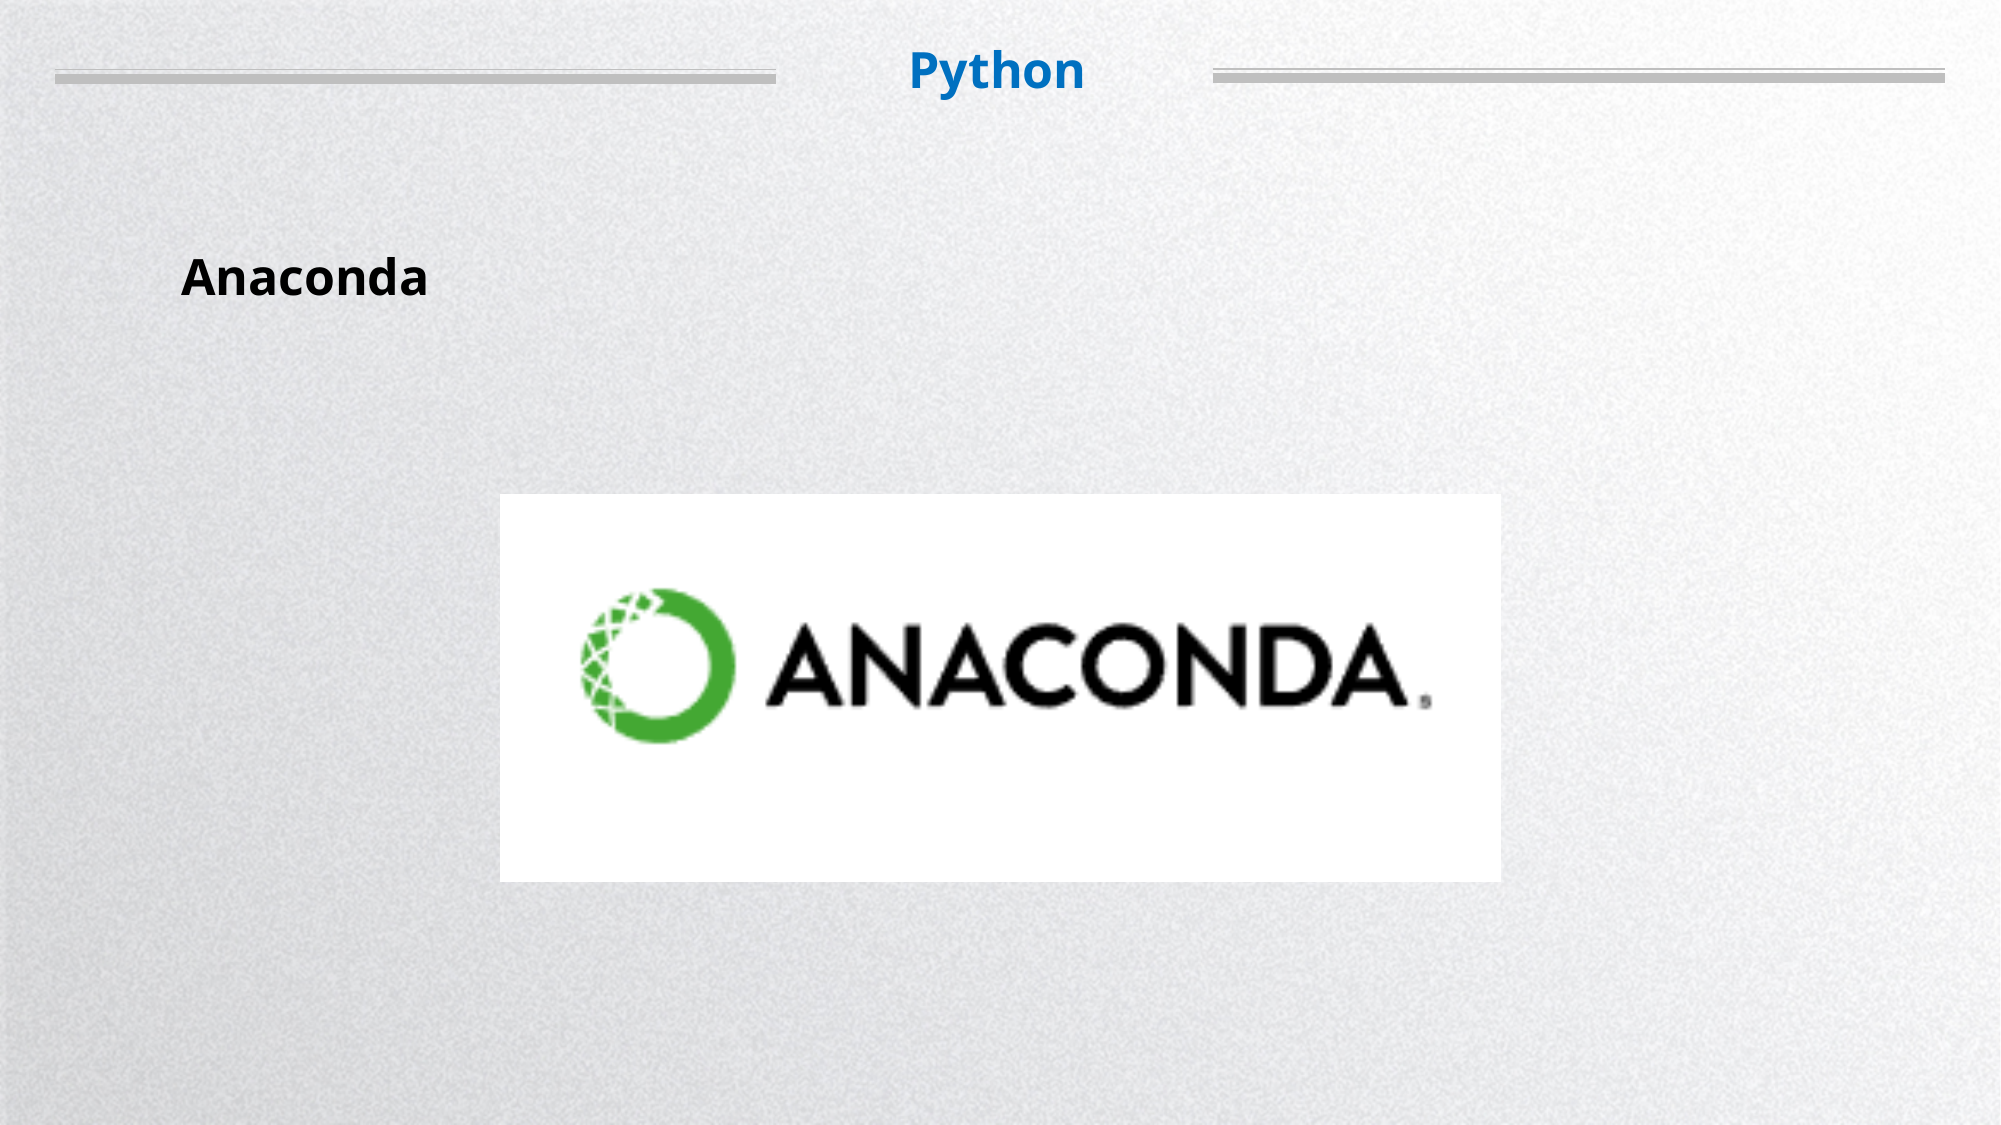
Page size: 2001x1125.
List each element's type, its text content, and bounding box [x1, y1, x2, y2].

picture [0, 0, 2001, 1125]
text_box Anaconda [166, 208, 1839, 403]
text_box Python [782, 30, 1213, 106]
